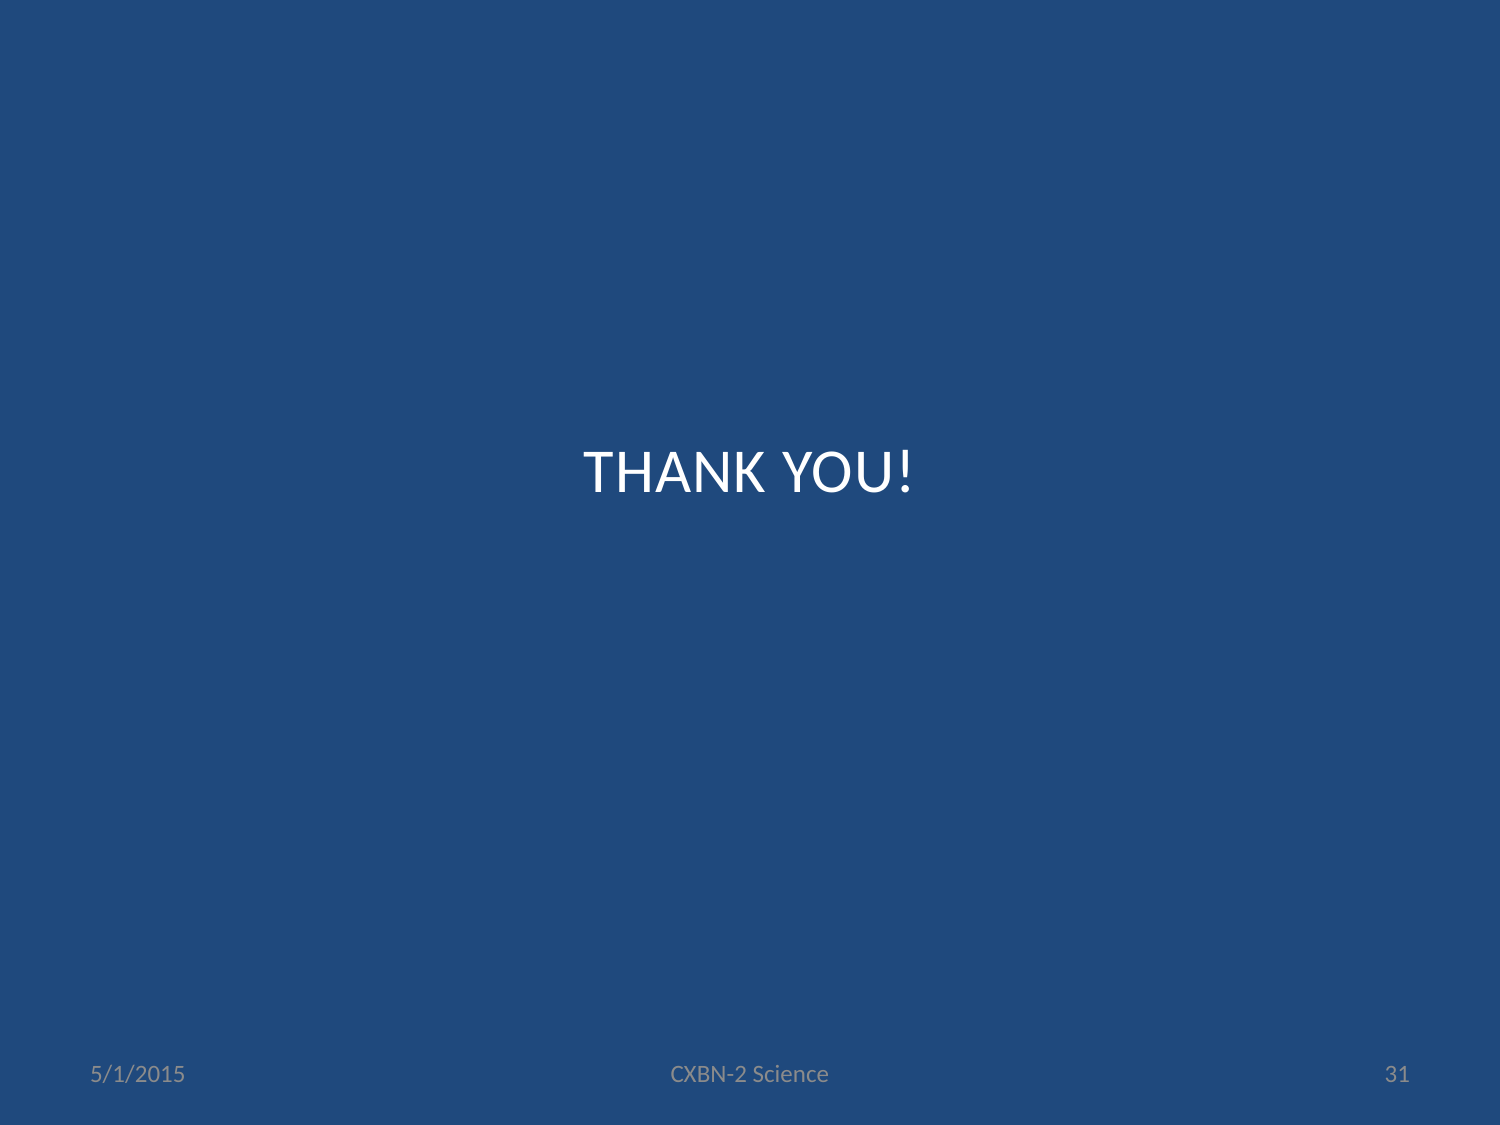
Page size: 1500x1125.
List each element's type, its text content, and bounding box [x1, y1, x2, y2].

text_box Thank You! [99, 387, 1400, 513]
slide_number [75, 1042, 425, 1103]
footer CXBN-2 Science [512, 1042, 988, 1103]
slide_number 31 [1074, 1042, 1425, 1103]
